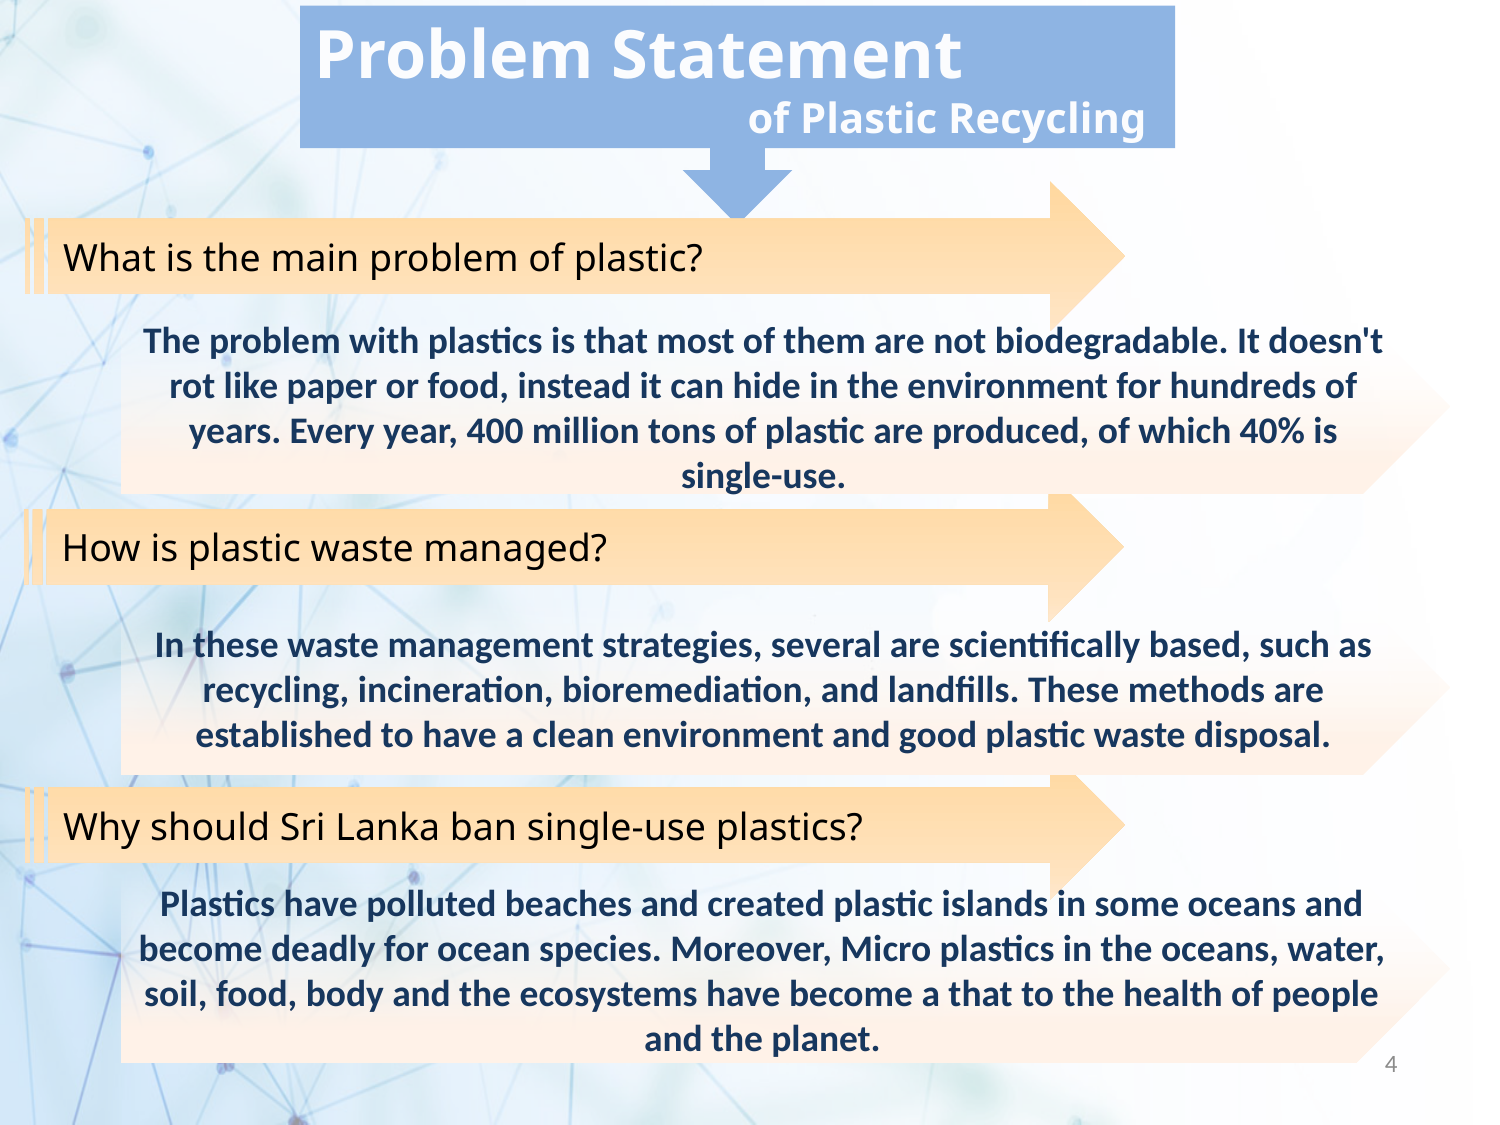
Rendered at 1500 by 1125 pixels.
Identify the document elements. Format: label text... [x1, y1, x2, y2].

slide_number 4 [1062, 1032, 1413, 1093]
text_box Plastics have polluted beaches and created plastic islands in some oceans and become deadly for ocean species. Moreover, Micro plastics in the oceans, water, soil, food, body and the ecosystems have become a that to the health of people and the planet. [119, 872, 1453, 1065]
text_box How is plastic waste managed? [21, 507, 30, 587]
text_box Why should Sri Lanka ban single-use plastics? [23, 778, 1128, 872]
text_box What is the main problem of plastic? [23, 179, 1128, 316]
text_box How is plastic waste managed? [31, 496, 1126, 597]
text_box The problem with plastics is that most of them are not biodegradable. It doesn't rot like paper or food, instead it can hide in the environment for hundreds of years. Every year, 400 million tons of plastic are produced, of which 40% is single-use. [119, 316, 1453, 496]
text_box In these waste management strategies, several are scientifically based, such as recycling, incineration, bioremediation, and landfills. These methods are established to have a clean environment and good plastic waste disposal. [119, 597, 1453, 778]
text_box Problem Statement of Plastic Recycling [297, 3, 1178, 216]
